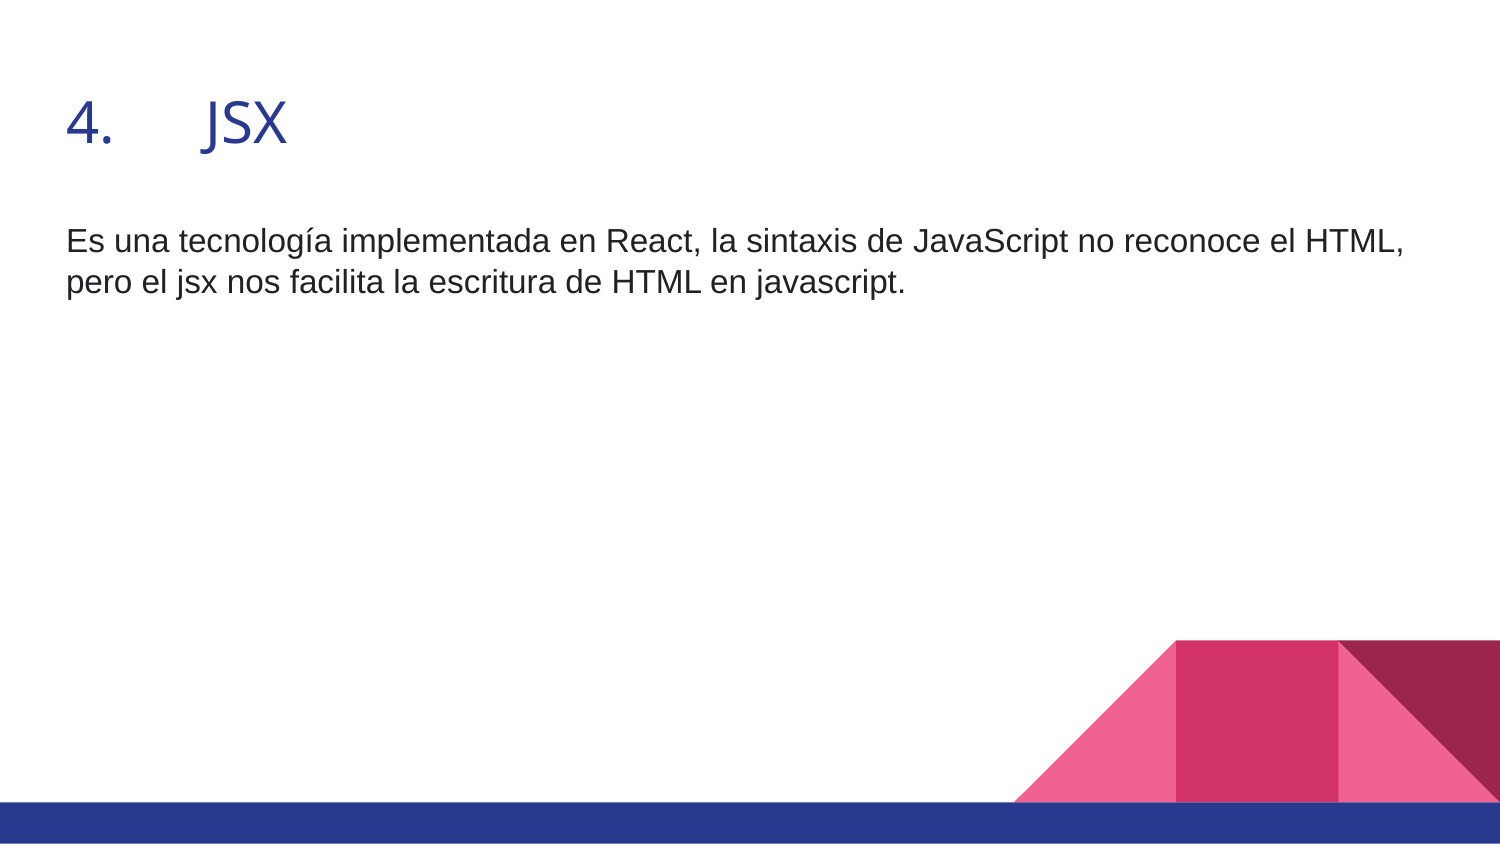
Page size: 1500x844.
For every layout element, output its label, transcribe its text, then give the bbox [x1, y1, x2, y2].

title 4. JSX [51, 70, 1449, 171]
list Es una tecnología implementada en React, la sintaxis de JavaScript no reconoce el HTML, pero el jsx nos facilita la escritura de HTML en javascript. [51, 201, 1449, 782]
